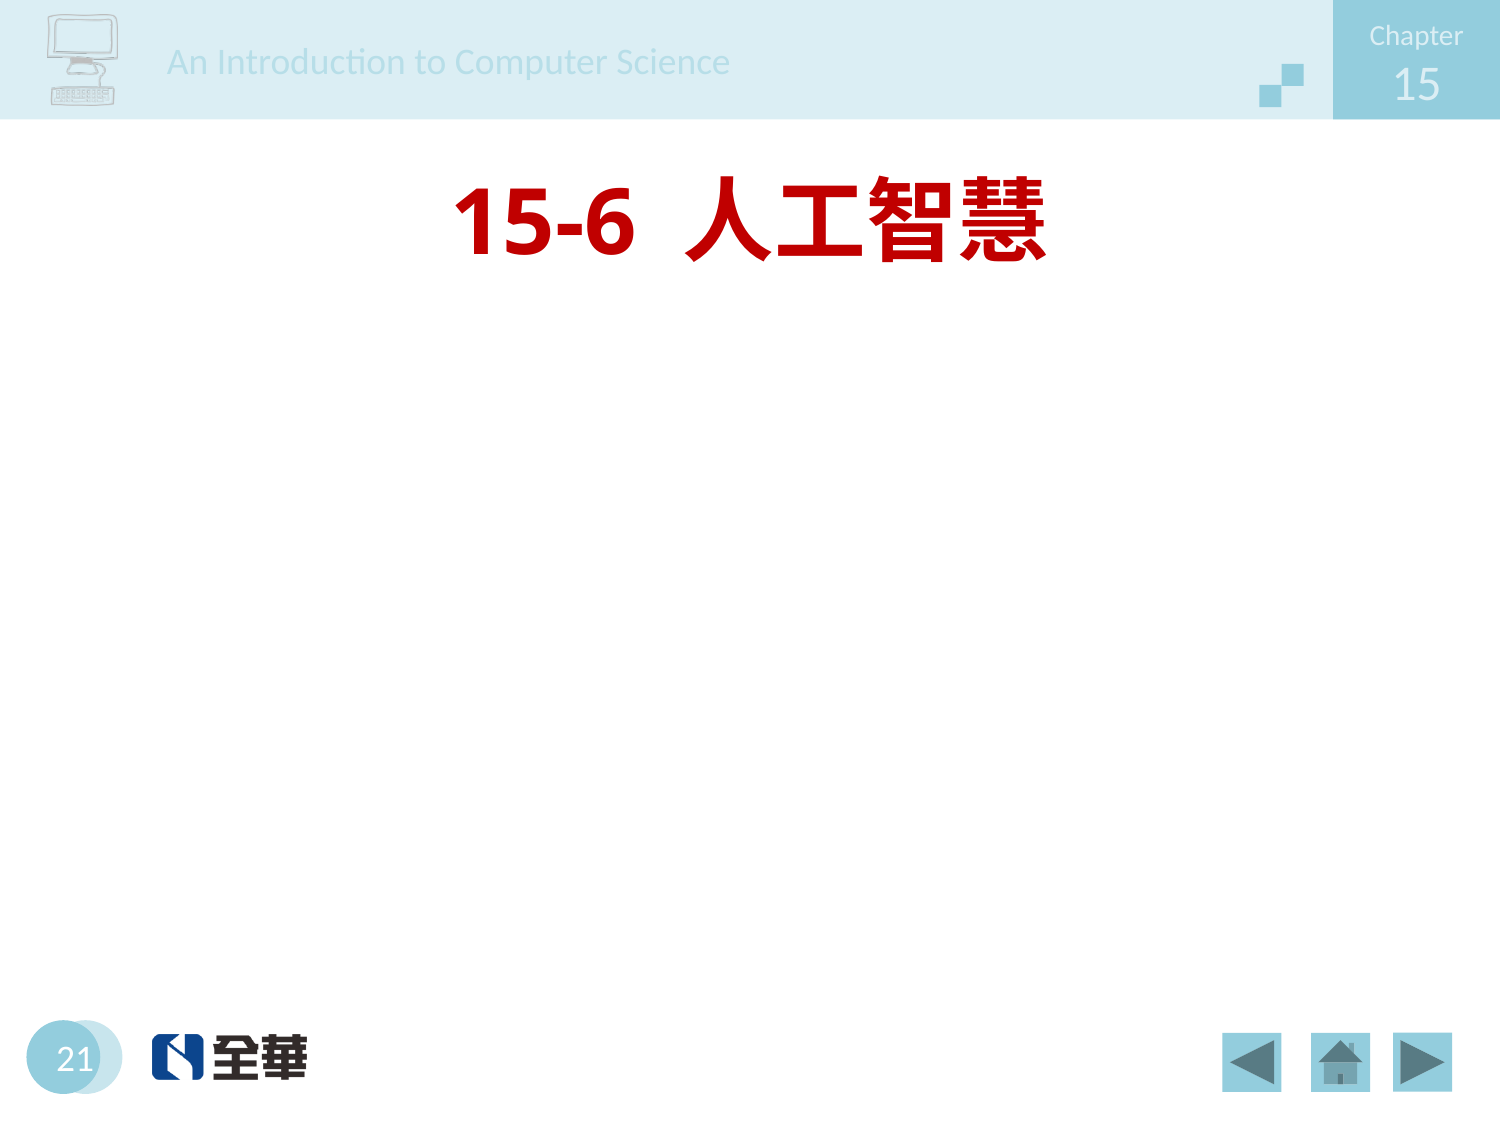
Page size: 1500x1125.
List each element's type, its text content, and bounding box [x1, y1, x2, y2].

picture [152, 1034, 307, 1080]
picture [47, 14, 118, 106]
title 15-6 人工智慧 [75, 138, 1425, 297]
